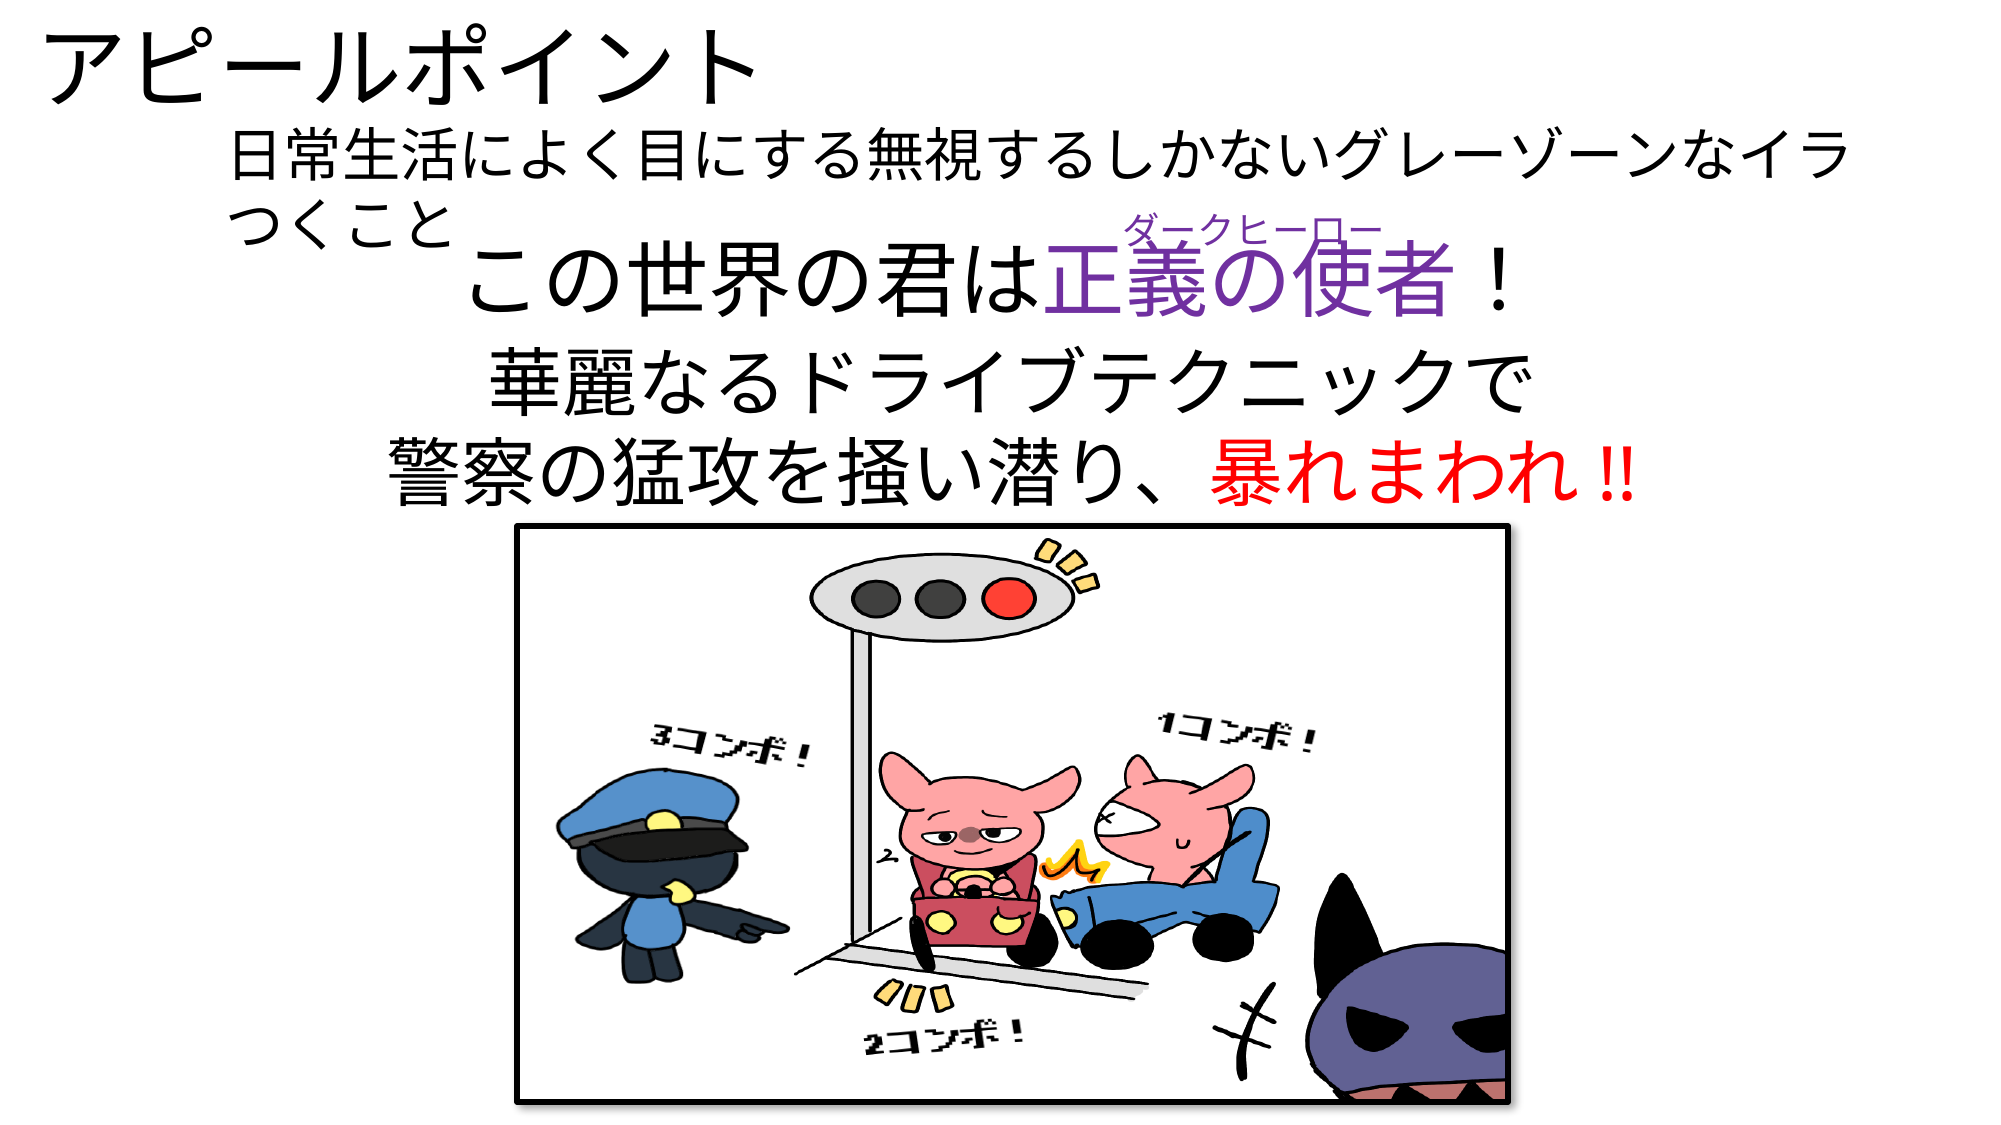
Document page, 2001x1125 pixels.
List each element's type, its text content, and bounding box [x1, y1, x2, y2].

text_box ダークヒーロー [1107, 199, 1400, 259]
title アピールポイント [19, 0, 1745, 181]
text_box この世界の君は正義の使者！ [444, 265, 1556, 335]
text_box 日常生活によく目にする無視するしかないグレーゾーンなイラつくこと [210, 110, 1907, 265]
picture [520, 529, 1505, 1099]
text_box 華麗なるドライブテクニックで 警察の猛攻を掻い潜り、暴れまわれ!! [344, 327, 1680, 523]
